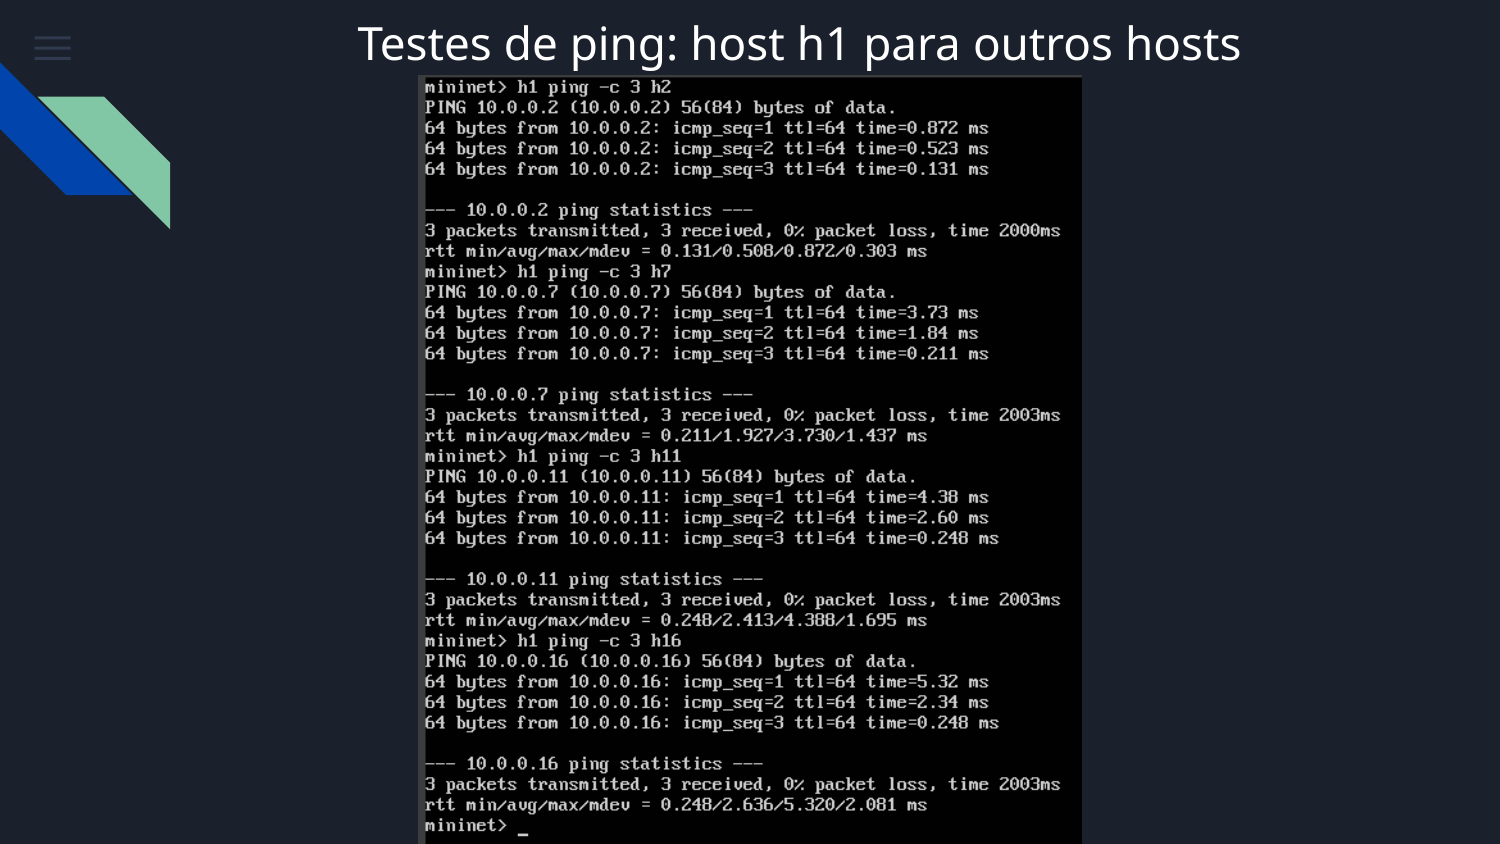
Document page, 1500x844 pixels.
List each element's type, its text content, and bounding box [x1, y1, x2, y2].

title Testes de ping: host h1 para outros hosts [150, 0, 1450, 150]
picture [418, 75, 1082, 844]
